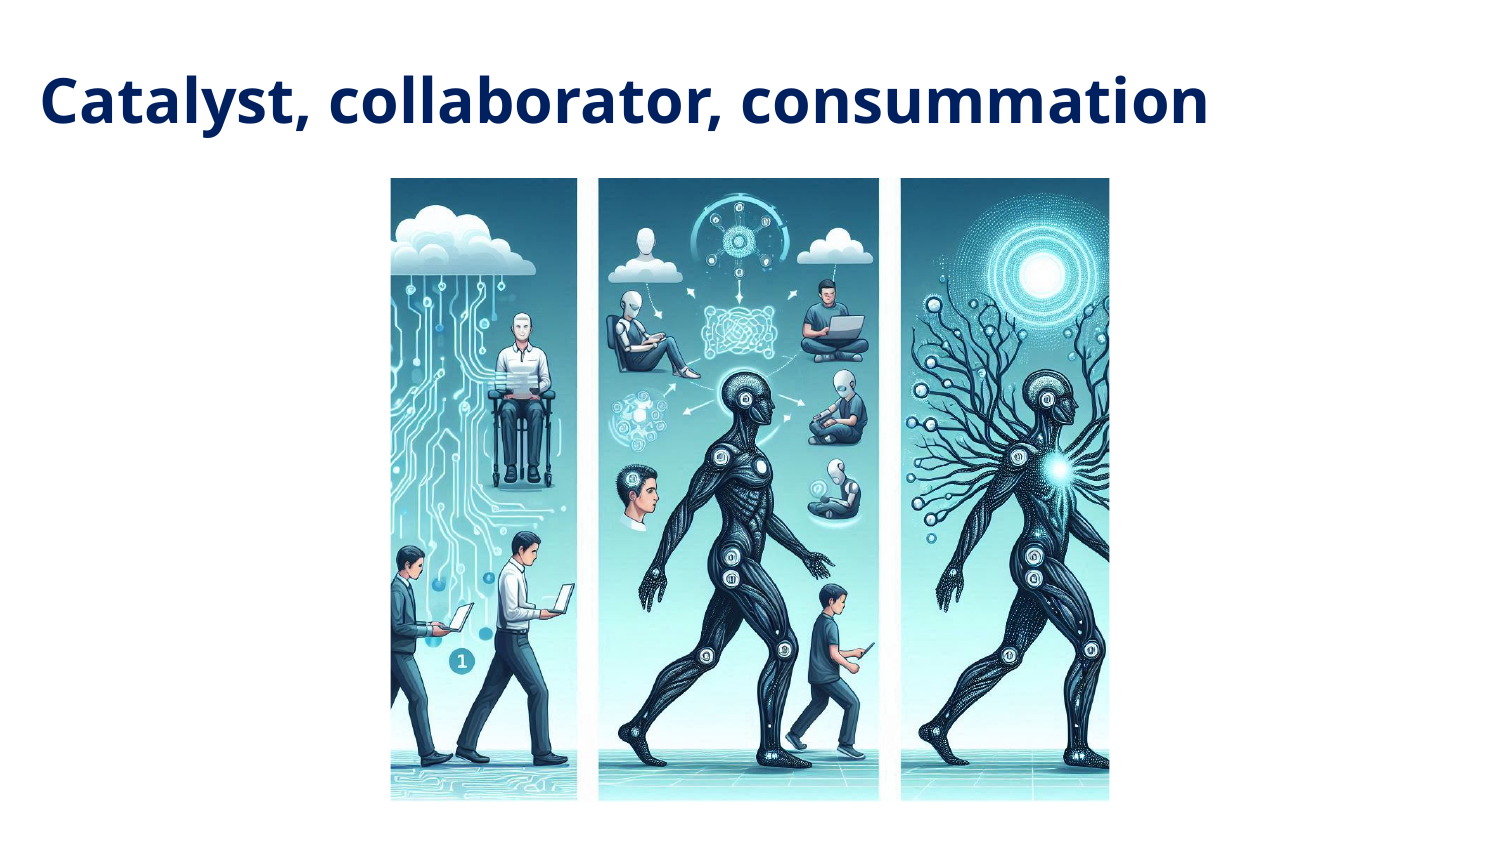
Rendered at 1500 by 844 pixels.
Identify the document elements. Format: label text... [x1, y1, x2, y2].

picture [390, 178, 1110, 802]
text_box Catalyst, collaborator, consummation [34, 55, 1310, 224]
